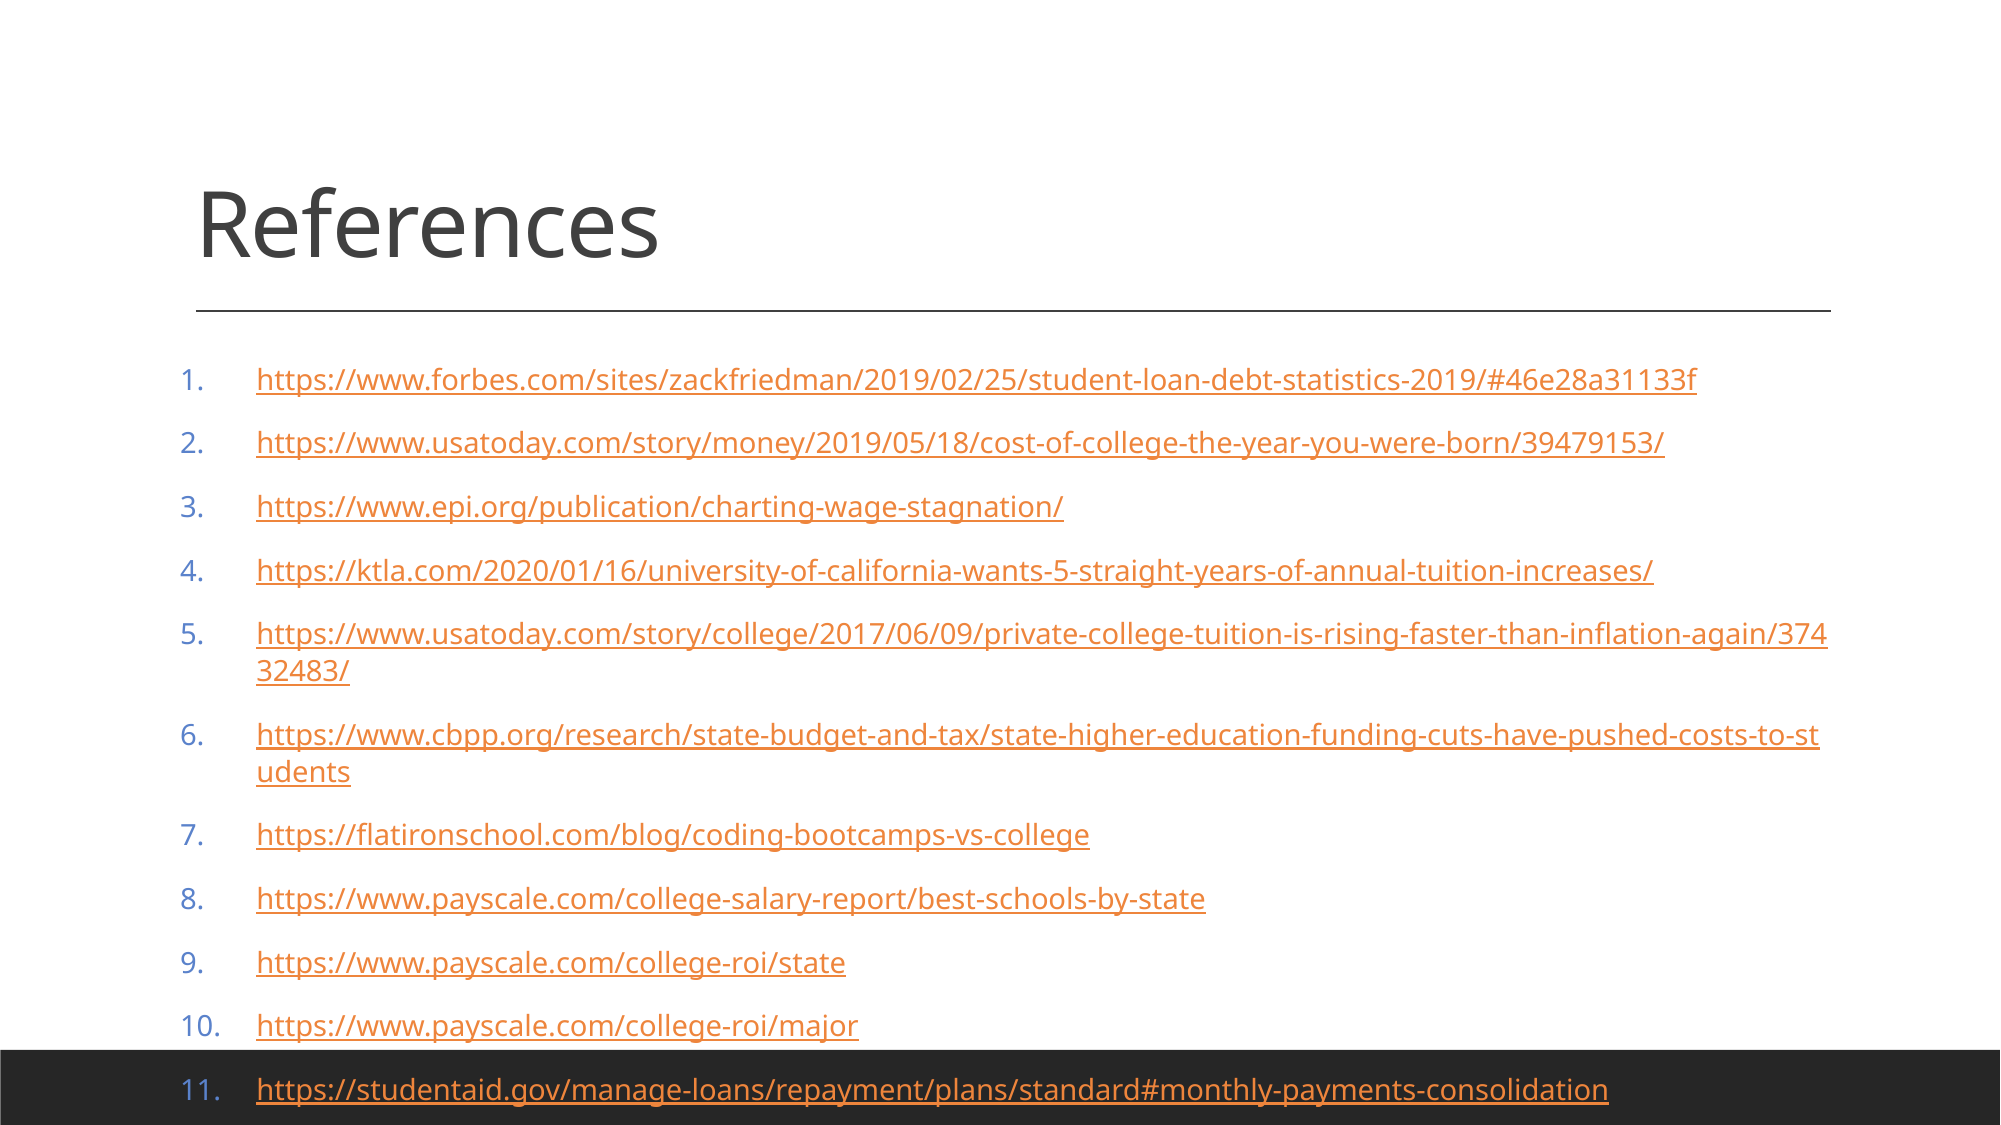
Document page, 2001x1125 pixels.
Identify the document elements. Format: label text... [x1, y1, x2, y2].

list https://www.forbes.com/sites/zackfriedman/2019/02/25/student-loan-debt-statistics-2019/#46e28a31133f https://www.usatoday.com/story/money/2019/05/18/cost-of-college-the-year-you-were-born/39479153/ https://www.epi.org/publication/charting-wage-stagnation/ https://ktla.com/2020/01/16/university-of-california-wants-5-straight-years-of-annual-tuition-increases/ https://www.usatoday.com/story/college/2017/06/09/private-college-tuition-is-rising-faster-than-inflation-again/37432483/ https://www.cbpp.org/research/state-budget-and-tax/state-higher-education-funding-cuts-have-pushed-costs-to-students https://flatironschool.com/blog/coding-bootcamps-vs-college https://www.payscale.com/college-salary-report/best-schools-by-state https://www.payscale.com/college-roi/state https://www.payscale.com/college-roi/major https://studentaid.gov/manage-loans/repayment/plans/standard#monthly-payments-consolidation [180, 345, 1830, 1048]
title References [180, 47, 1830, 285]
